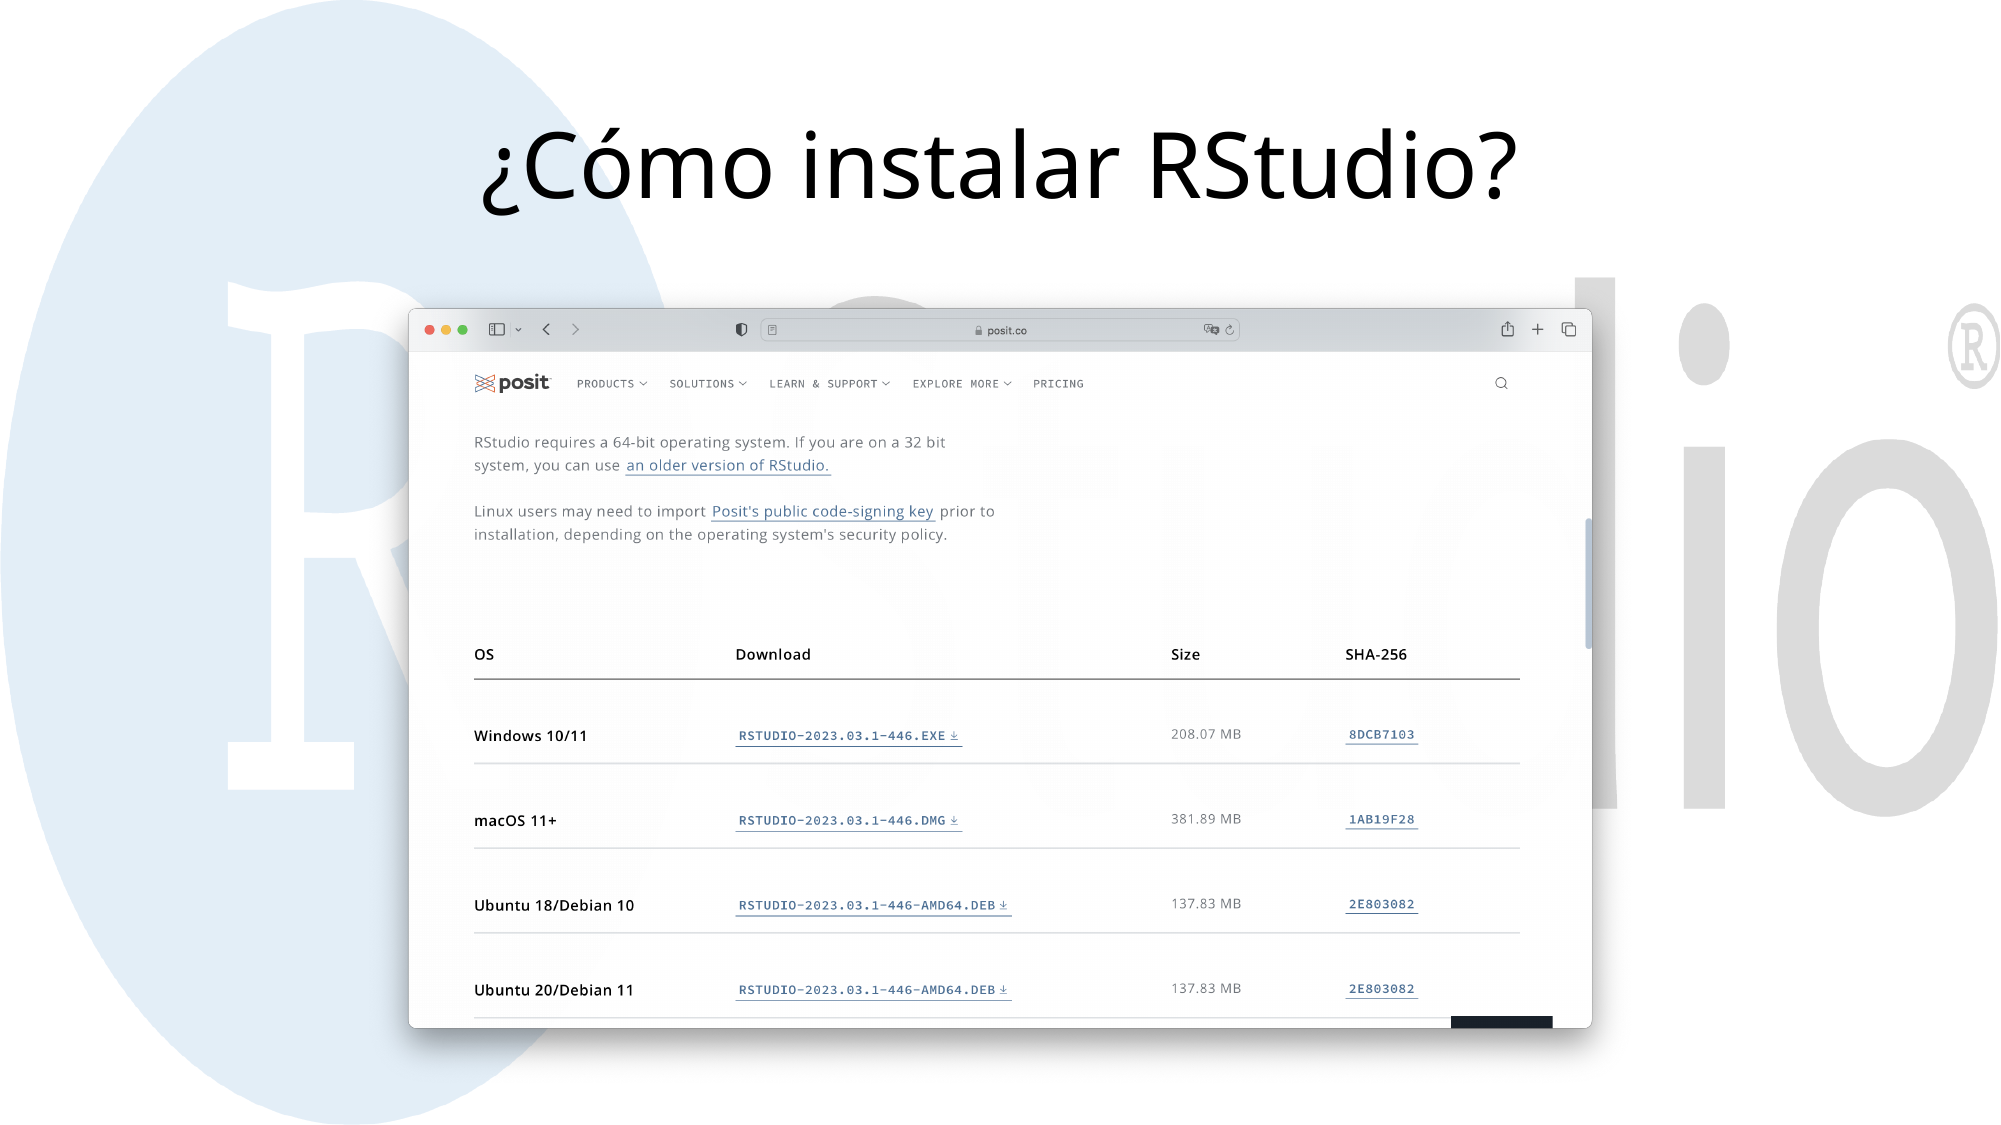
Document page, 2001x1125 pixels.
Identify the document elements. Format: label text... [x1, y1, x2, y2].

picture [362, 277, 1638, 1089]
title ¿Cómo instalar RStudio? [137, 59, 1863, 278]
